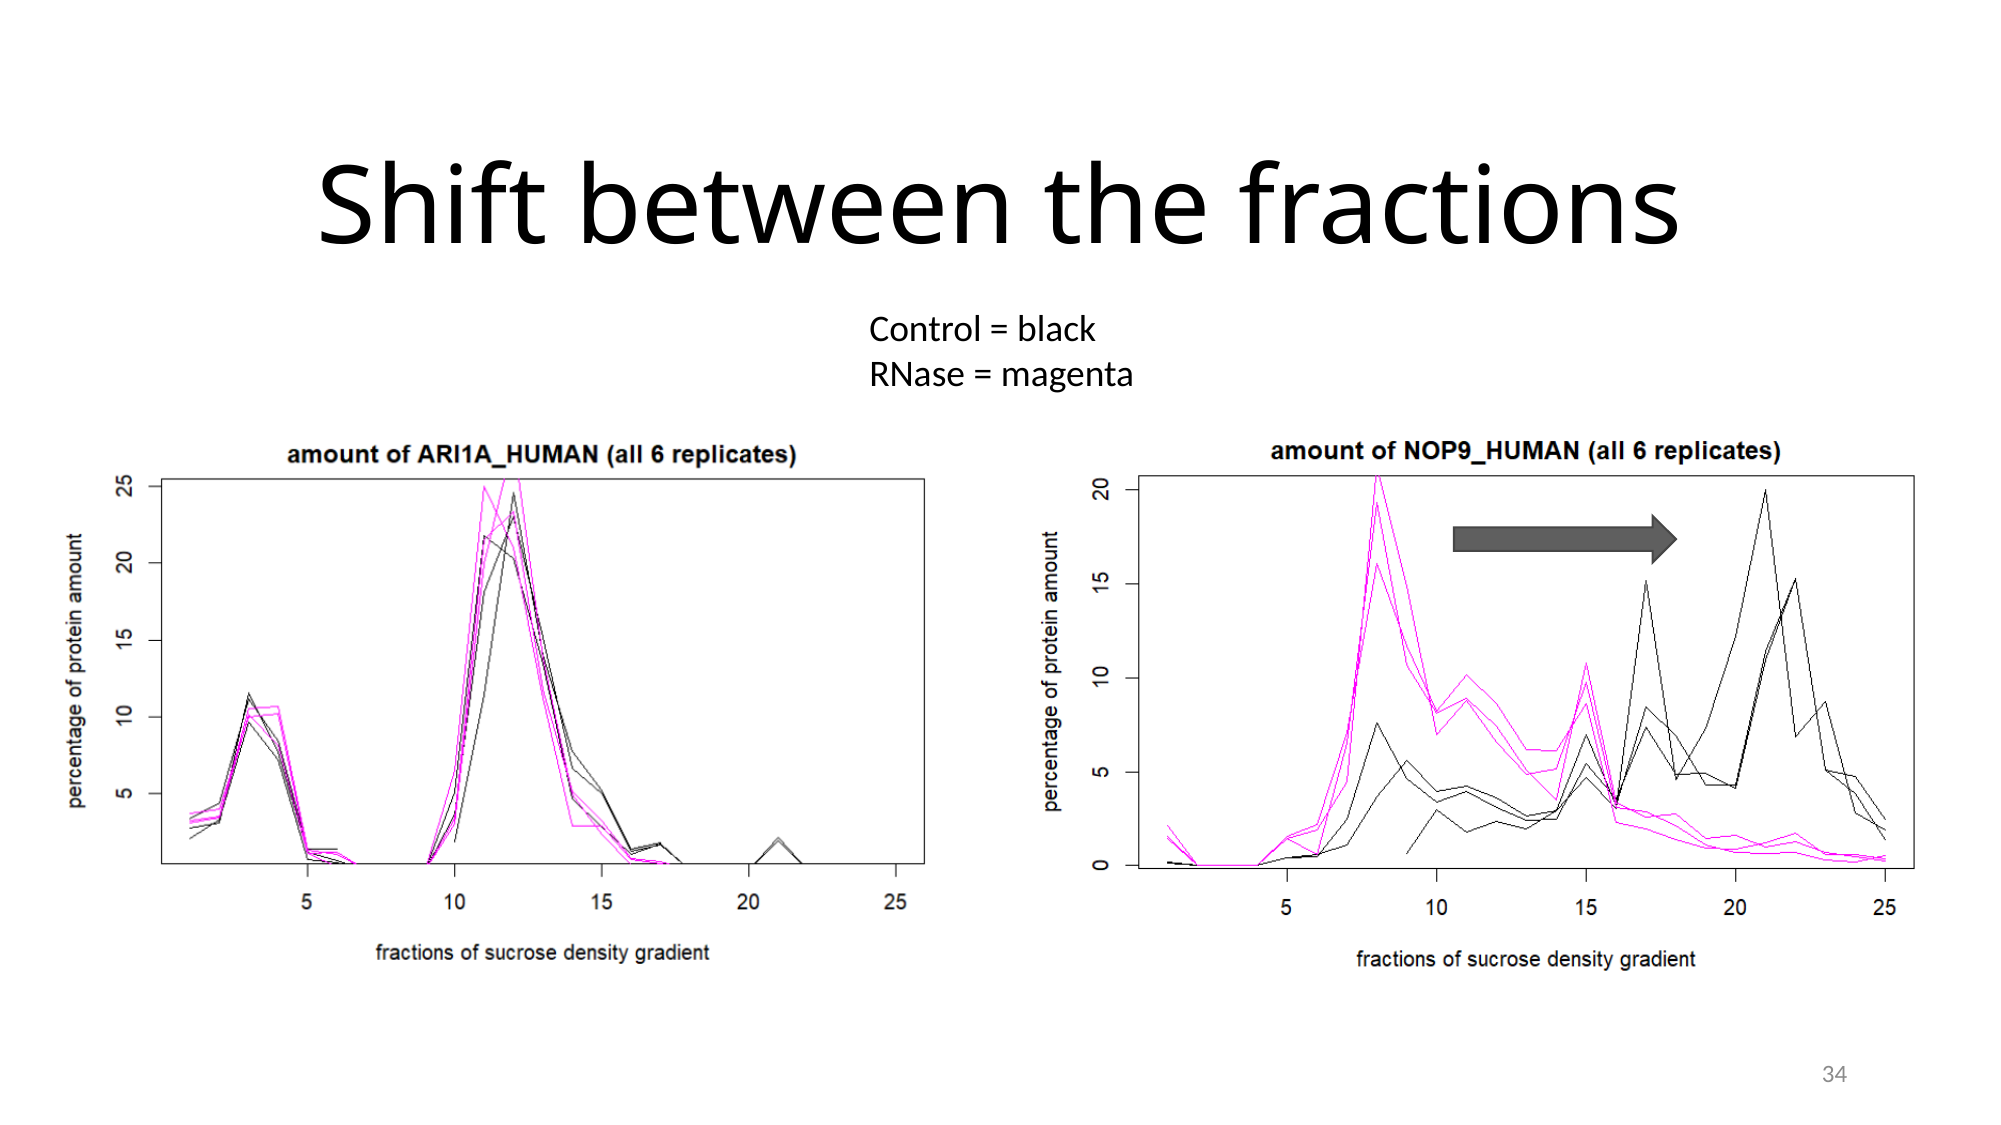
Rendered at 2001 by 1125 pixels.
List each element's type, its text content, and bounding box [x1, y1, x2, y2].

slide_number 34 [1412, 1042, 1863, 1103]
text_box Control = black RNase = magenta [854, 297, 1150, 402]
title Shift between the fractions [196, 92, 1804, 275]
picture [1024, 425, 1936, 975]
picture [47, 425, 944, 975]
